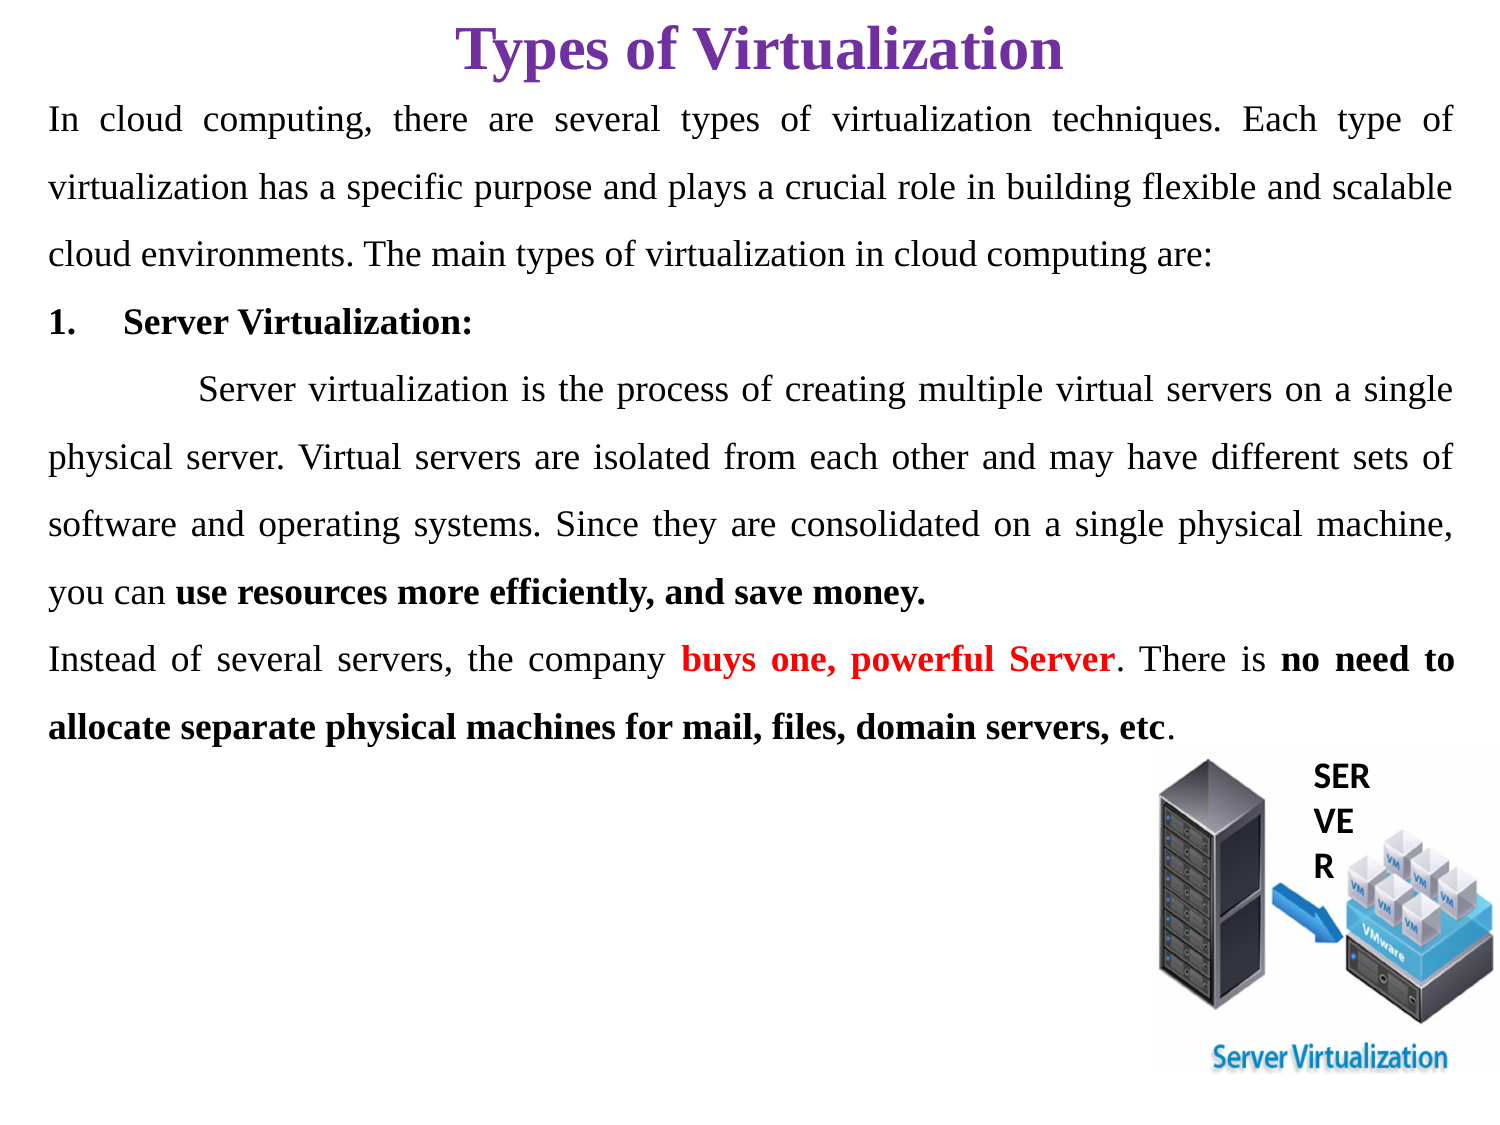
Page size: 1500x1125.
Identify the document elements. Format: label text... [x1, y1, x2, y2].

text_box In cloud computing, there are several types of virtualization techniques. Each type of virtualization has a specific purpose and plays a crucial role in building flexible and scalable cloud environments. The main types of virtualization in cloud computing are: Server Virtualization: Server virtualization is the process of creating multiple virtual servers on a single physical server. Virtual servers are isolated from each other and may have different sets of software and operating systems. Since they are consolidated on a single physical machine, you can use resources more efficiently, and save money. Instead of several servers, the company buys one, powerful Server. There is no need to allocate separate physical machines for mail, files, domain servers, etc. [33, 64, 1471, 754]
text_box Types of Virtualization [143, 0, 1361, 90]
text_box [1147, 743, 1500, 1074]
